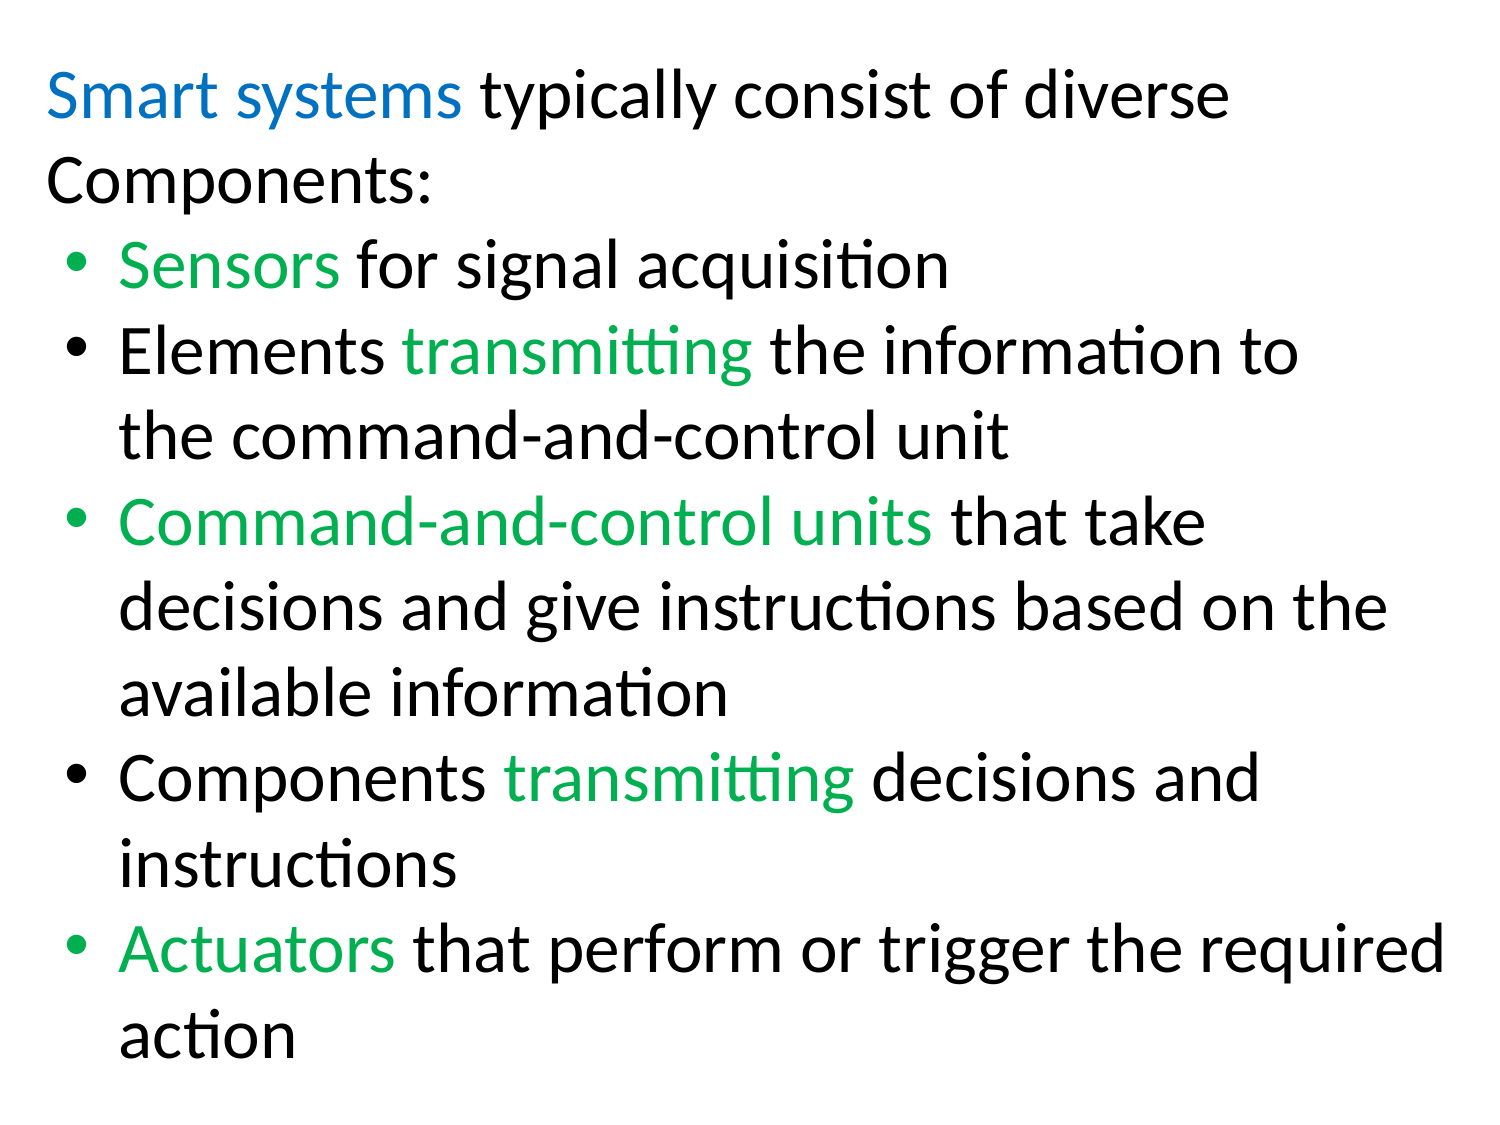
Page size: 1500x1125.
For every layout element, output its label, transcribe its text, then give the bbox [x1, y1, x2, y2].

list Smart systems typically consist of diverse Components: Sensors for signal acquisition Elements transmitting the information to the command-and-control unit Command-and-control units that take decisions and give instructions based on the available information Components transmitting decisions and instructions Actuators that perform or trigger the required action [46, 46, 1477, 1078]
